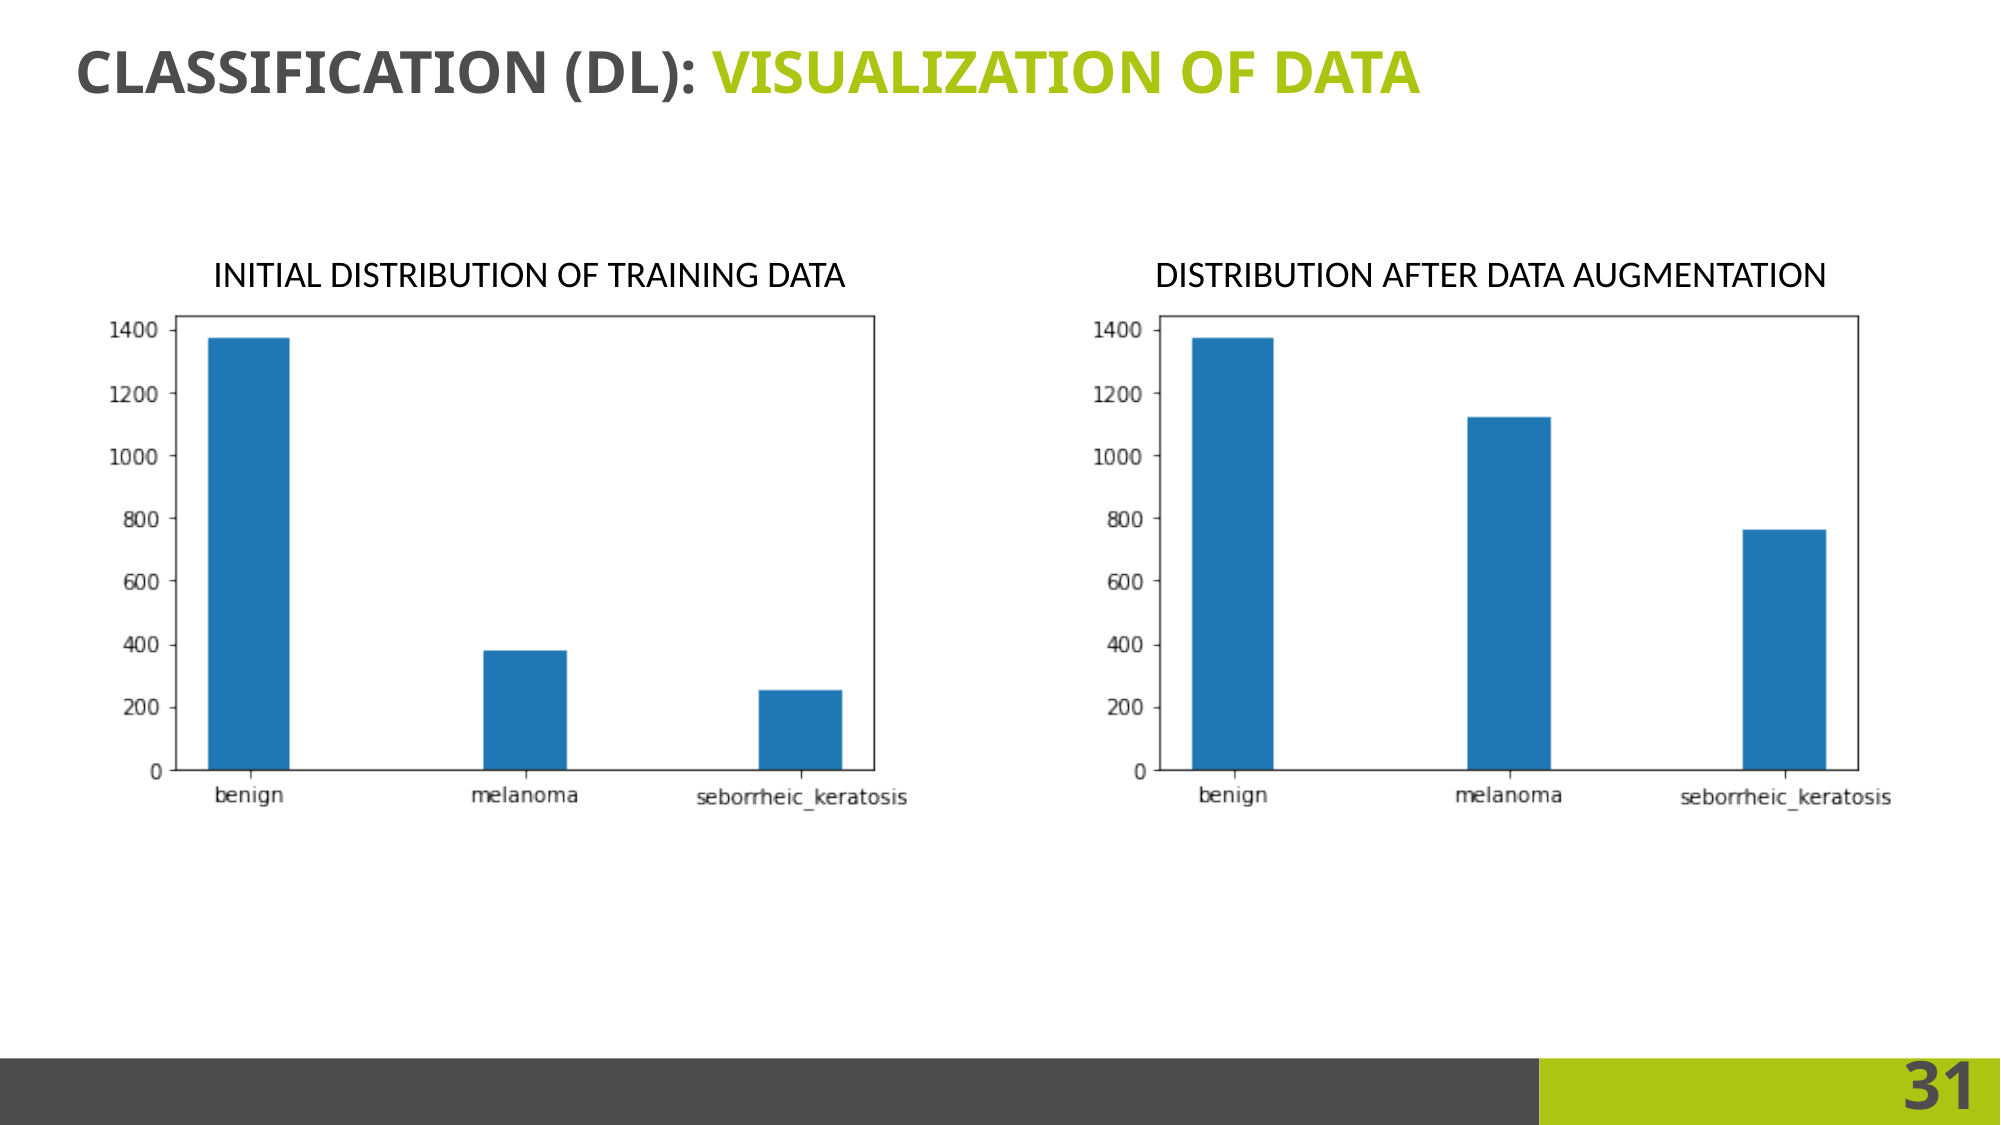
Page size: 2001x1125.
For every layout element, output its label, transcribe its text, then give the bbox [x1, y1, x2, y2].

text_box [0, 1057, 1538, 1125]
text_box DISTRIBUTION AFTER DATA AUGMENTATION [1140, 242, 1843, 303]
text_box CLASSIFICATION (DL): VISUALIZATION OF DATA [60, 27, 1807, 113]
picture [1078, 303, 1906, 822]
slide_number 31 [1544, 1058, 1995, 1119]
text_box INITIAL DISTRIBUTION OF TRAINING DATA [198, 242, 862, 303]
text_box [1538, 1057, 2000, 1125]
picture [94, 303, 922, 822]
